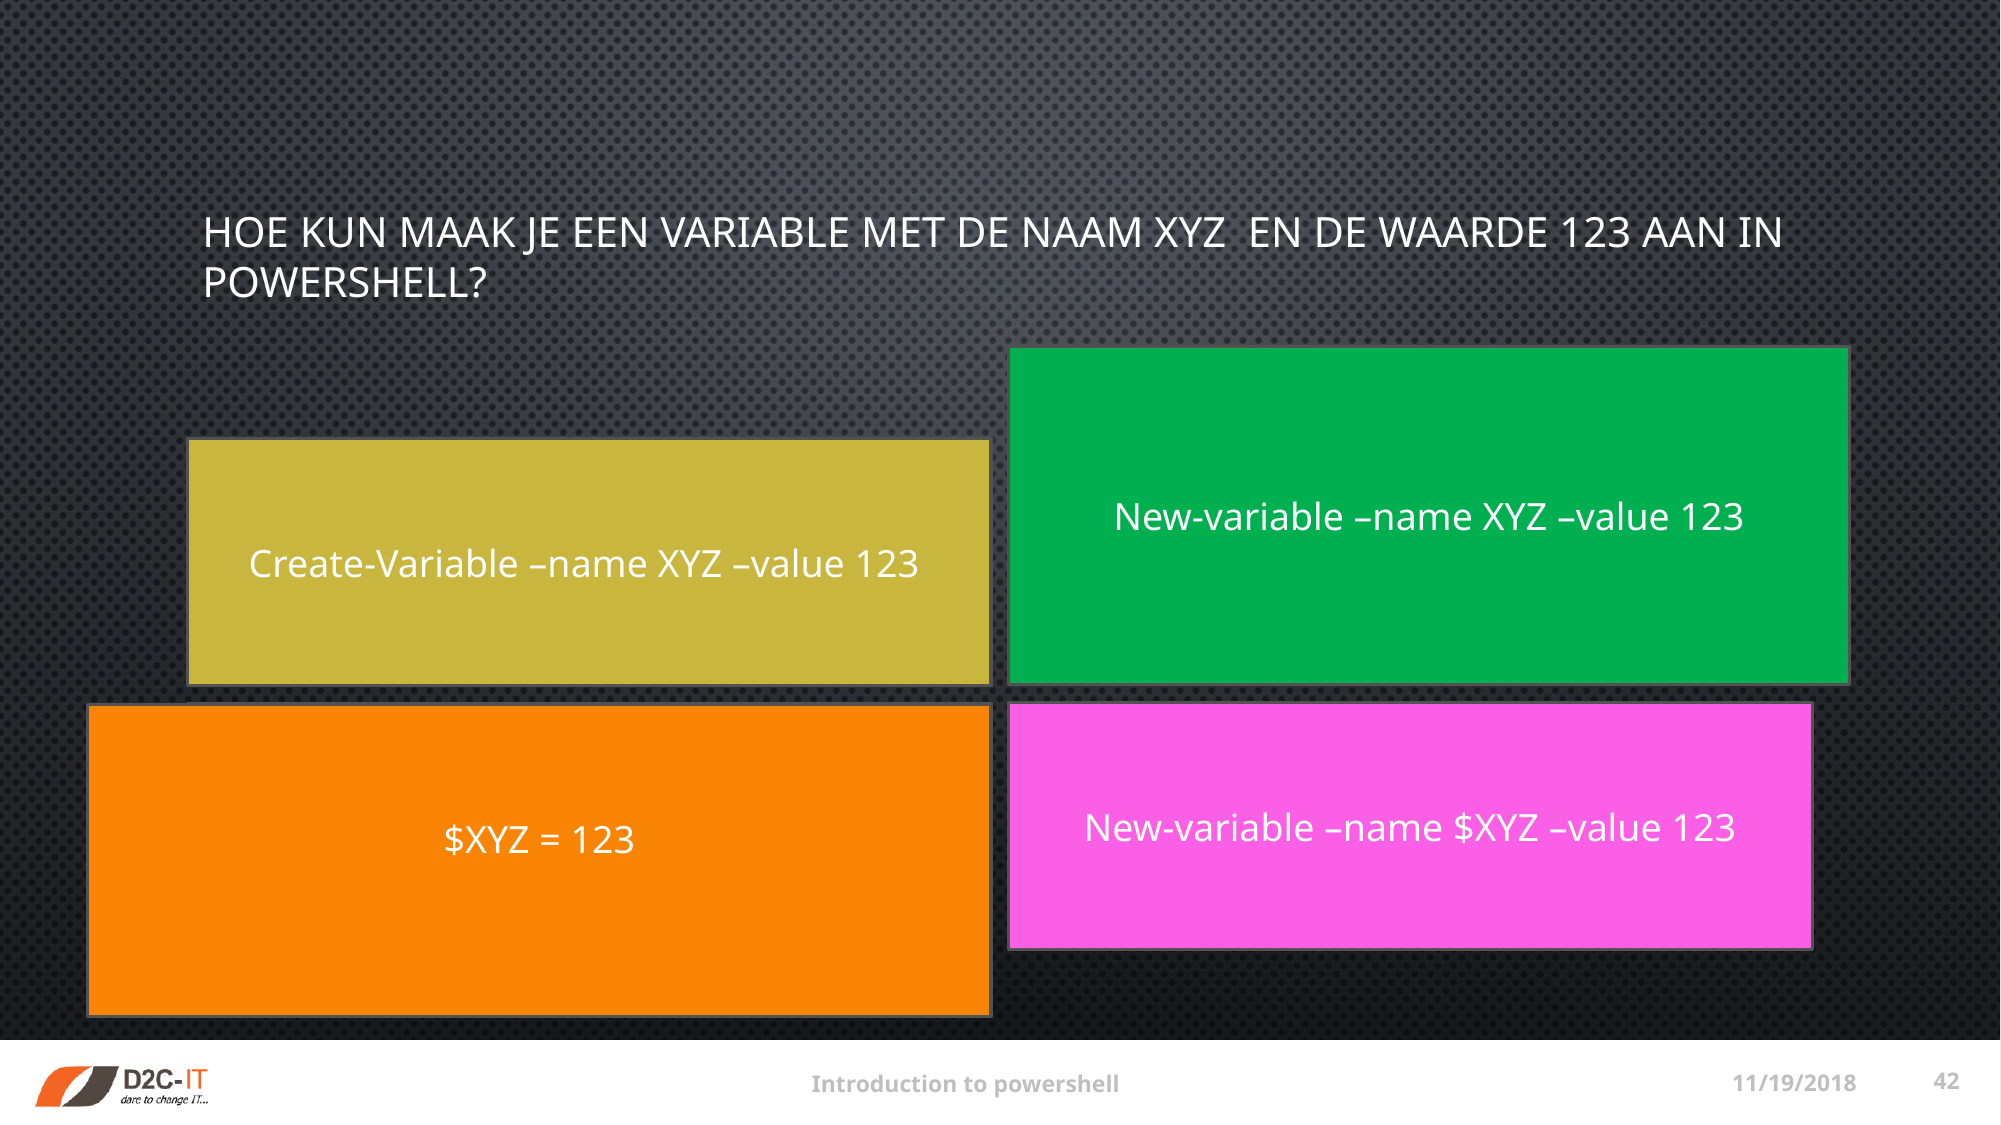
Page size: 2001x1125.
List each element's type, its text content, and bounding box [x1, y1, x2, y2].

title Hoe kun maak je een variable met de naam XYZ en de waarde 123 aan in powershell? [187, 99, 1813, 413]
footer Introduction to powershell [347, 1053, 1585, 1114]
text_box Create-Variable –name XYZ –value 123 [186, 437, 993, 687]
text_box New-variable –name XYZ –value 123 [1007, 345, 1851, 686]
text_box New-variable –name $XYZ –value 123 [1007, 701, 1814, 951]
slide_number 42 [1884, 1052, 1975, 1113]
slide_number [1609, 1052, 1873, 1113]
picture [24, 1060, 229, 1114]
text_box $XYZ = 123 [86, 703, 993, 1018]
